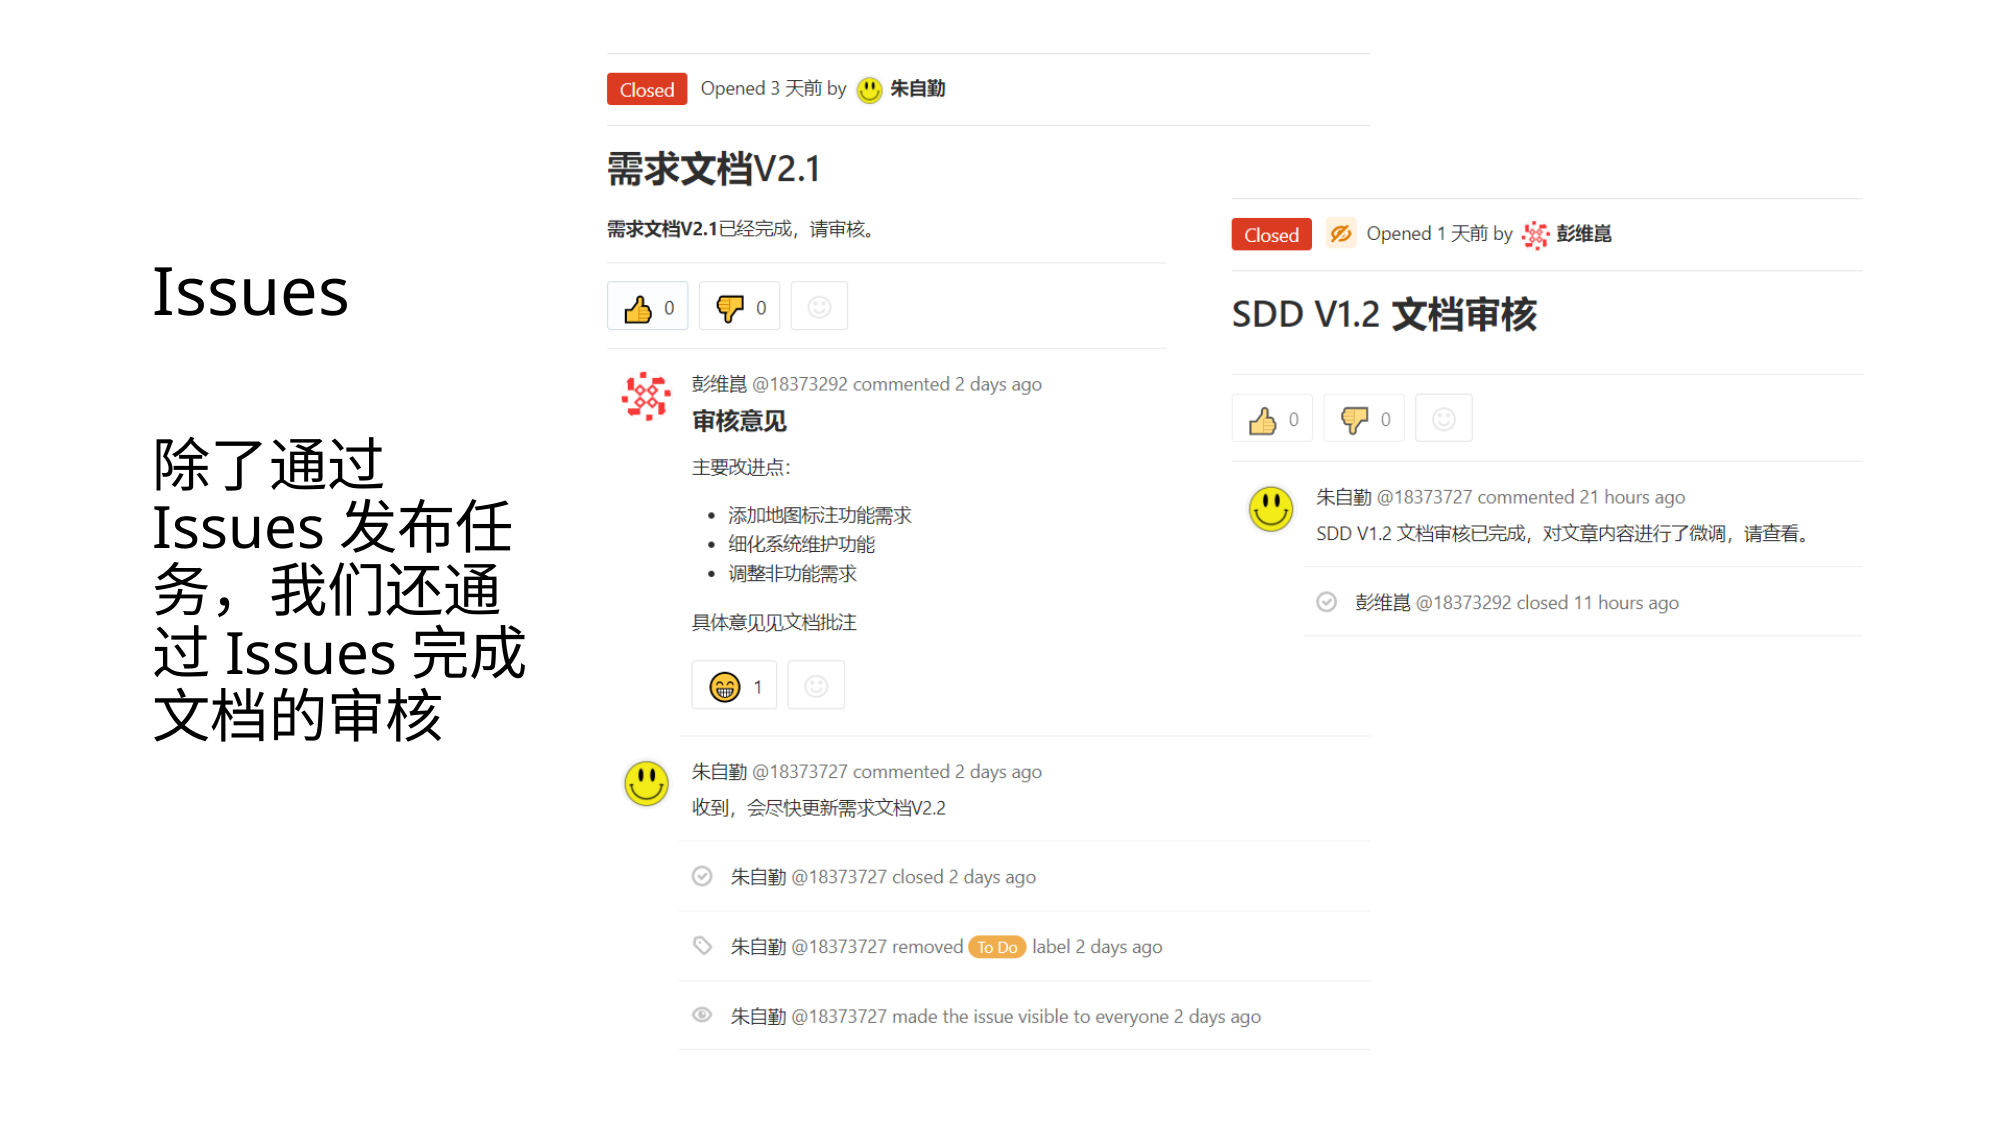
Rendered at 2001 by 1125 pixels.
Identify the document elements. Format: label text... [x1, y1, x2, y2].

list 除了通过Issues发布任务，我们还通过Issues完成文档的审核 [137, 337, 562, 963]
title Issues [137, 75, 581, 338]
picture [581, 53, 1863, 1050]
